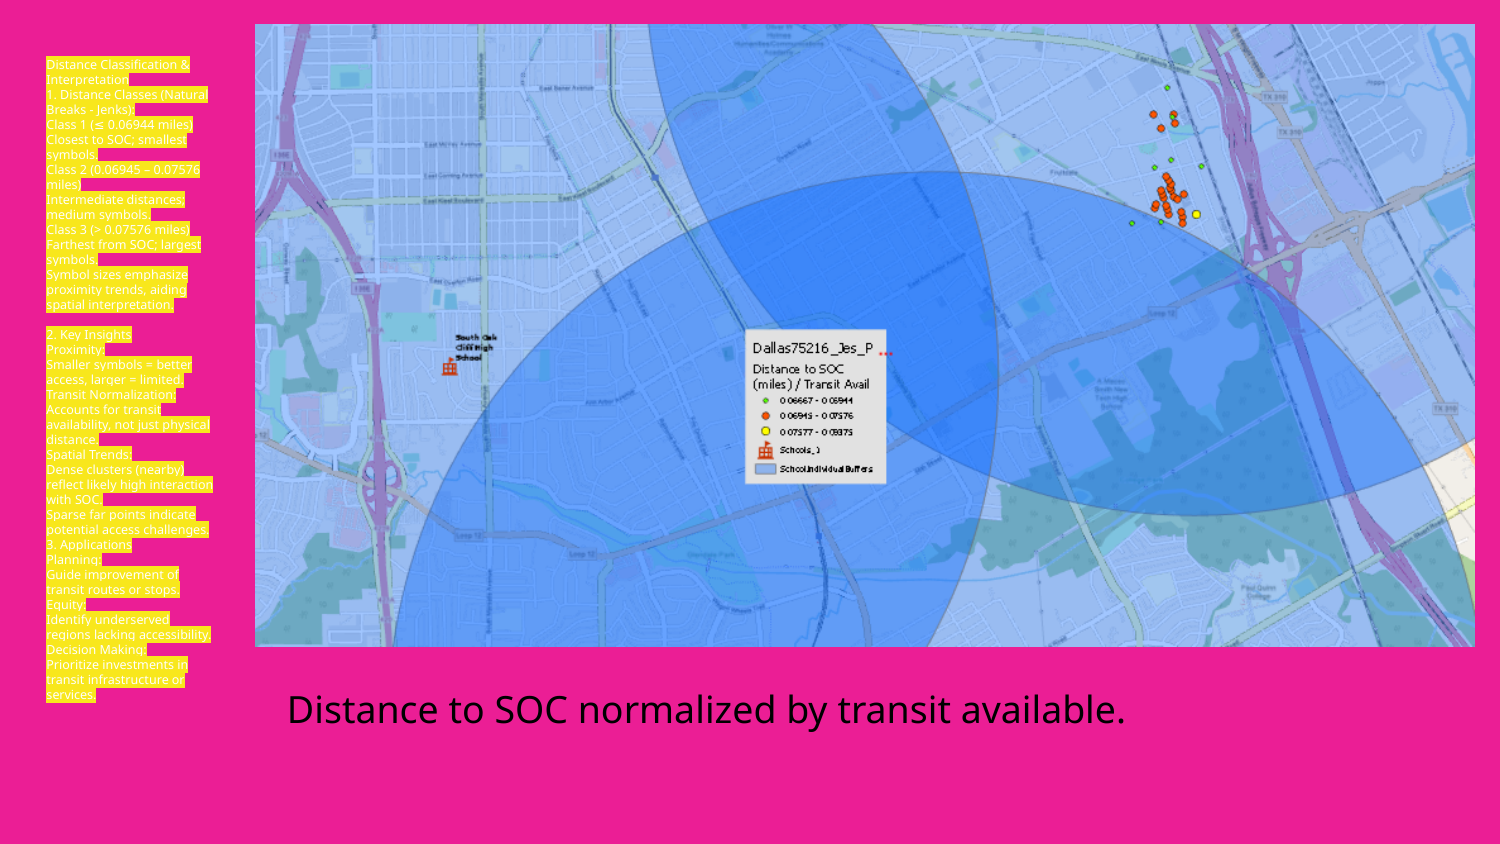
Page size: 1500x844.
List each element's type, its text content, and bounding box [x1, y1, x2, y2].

title Distance Classification & Interpretation 1. Distance Classes (Natural Breaks - Jenks): Class 1 (≤ 0.06944 miles) Closest to SOC; smallest symbols. Class 2 (0.06945 – 0.07576 miles) Intermediate distances; medium symbols. Class 3 (> 0.07576 miles) Farthest from SOC; largest symbols. Symbol sizes emphasize proximity trends, aiding spatial interpretation. 2. Key Insights Proximity: Smaller symbols = better access, larger = limited. Transit Normalization: Accounts for transit availability, not just physical distance. Spatial Trends: Dense clusters (nearby) reflect likely high interaction with SOC. Sparse far points indicate potential access challenges. 3. Applications Planning: Guide improvement of transit routes or stops. Equity: Identify underserved regions lacking accessibility. Decision Making: Prioritize investments in transit infrastructure or services. [31, 21, 231, 753]
picture [255, 24, 1476, 647]
text_box Distance to SOC normalized by transit available. [271, 671, 1407, 761]
